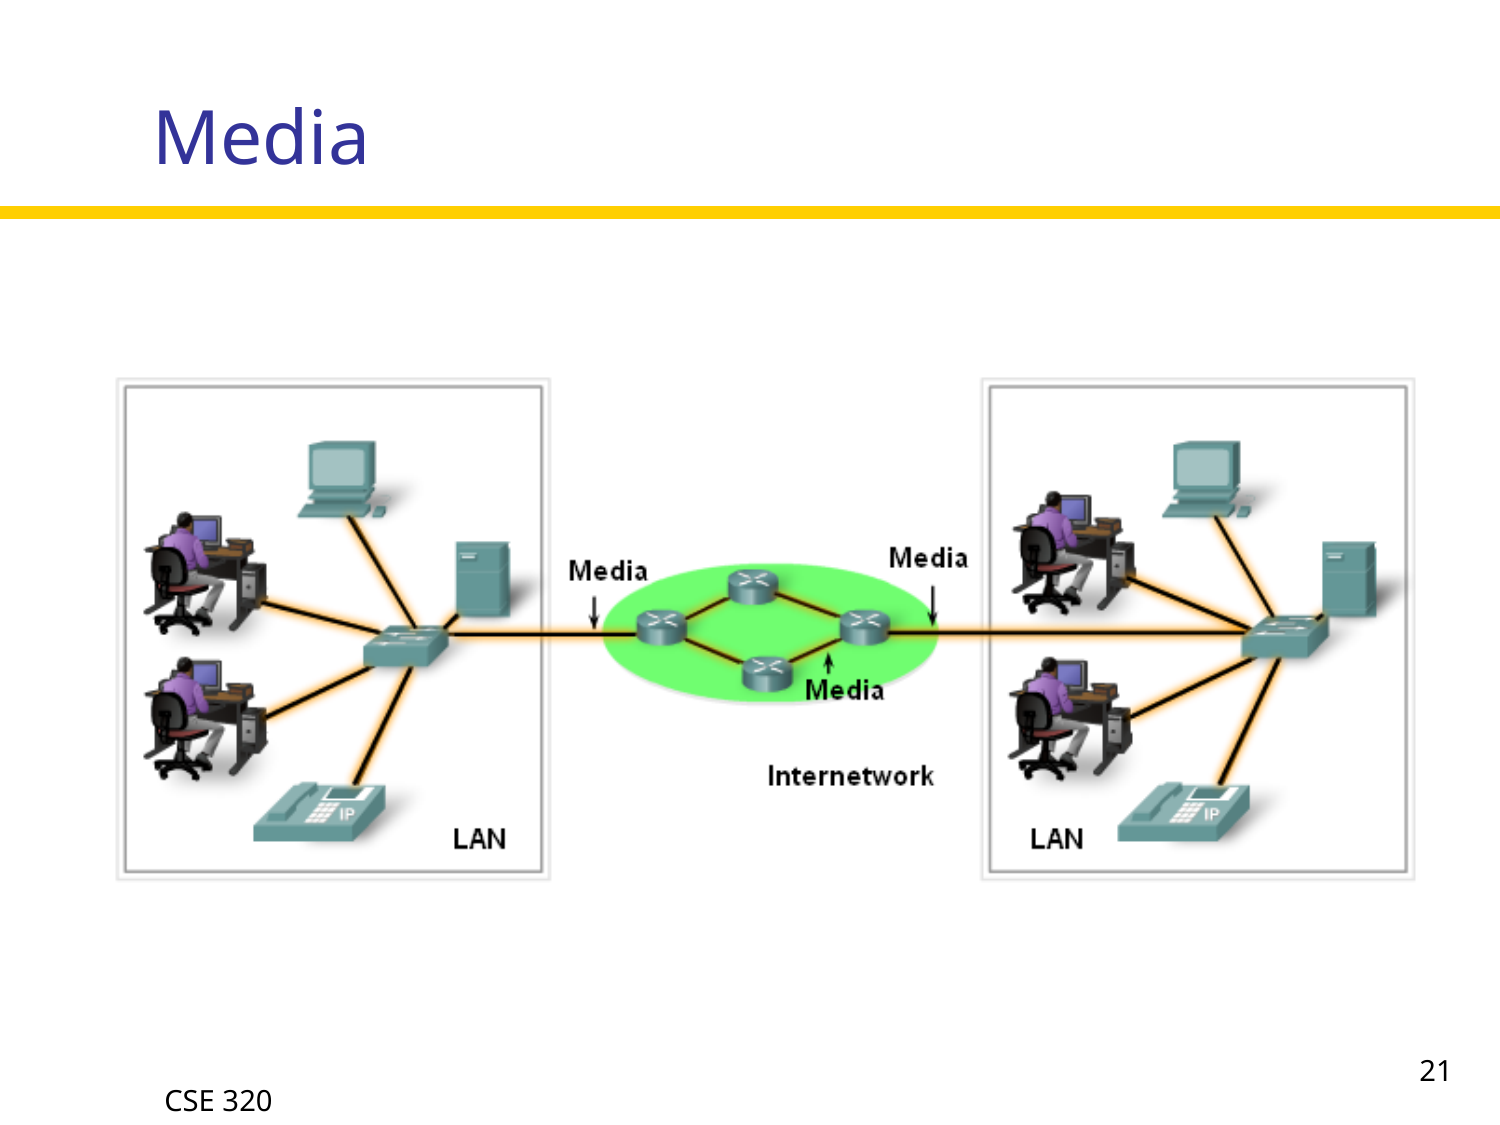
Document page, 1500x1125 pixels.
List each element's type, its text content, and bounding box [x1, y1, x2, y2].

title Media [137, 62, 1416, 188]
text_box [62, 322, 1442, 895]
slide_number ‹#› [1155, 1024, 1468, 1100]
